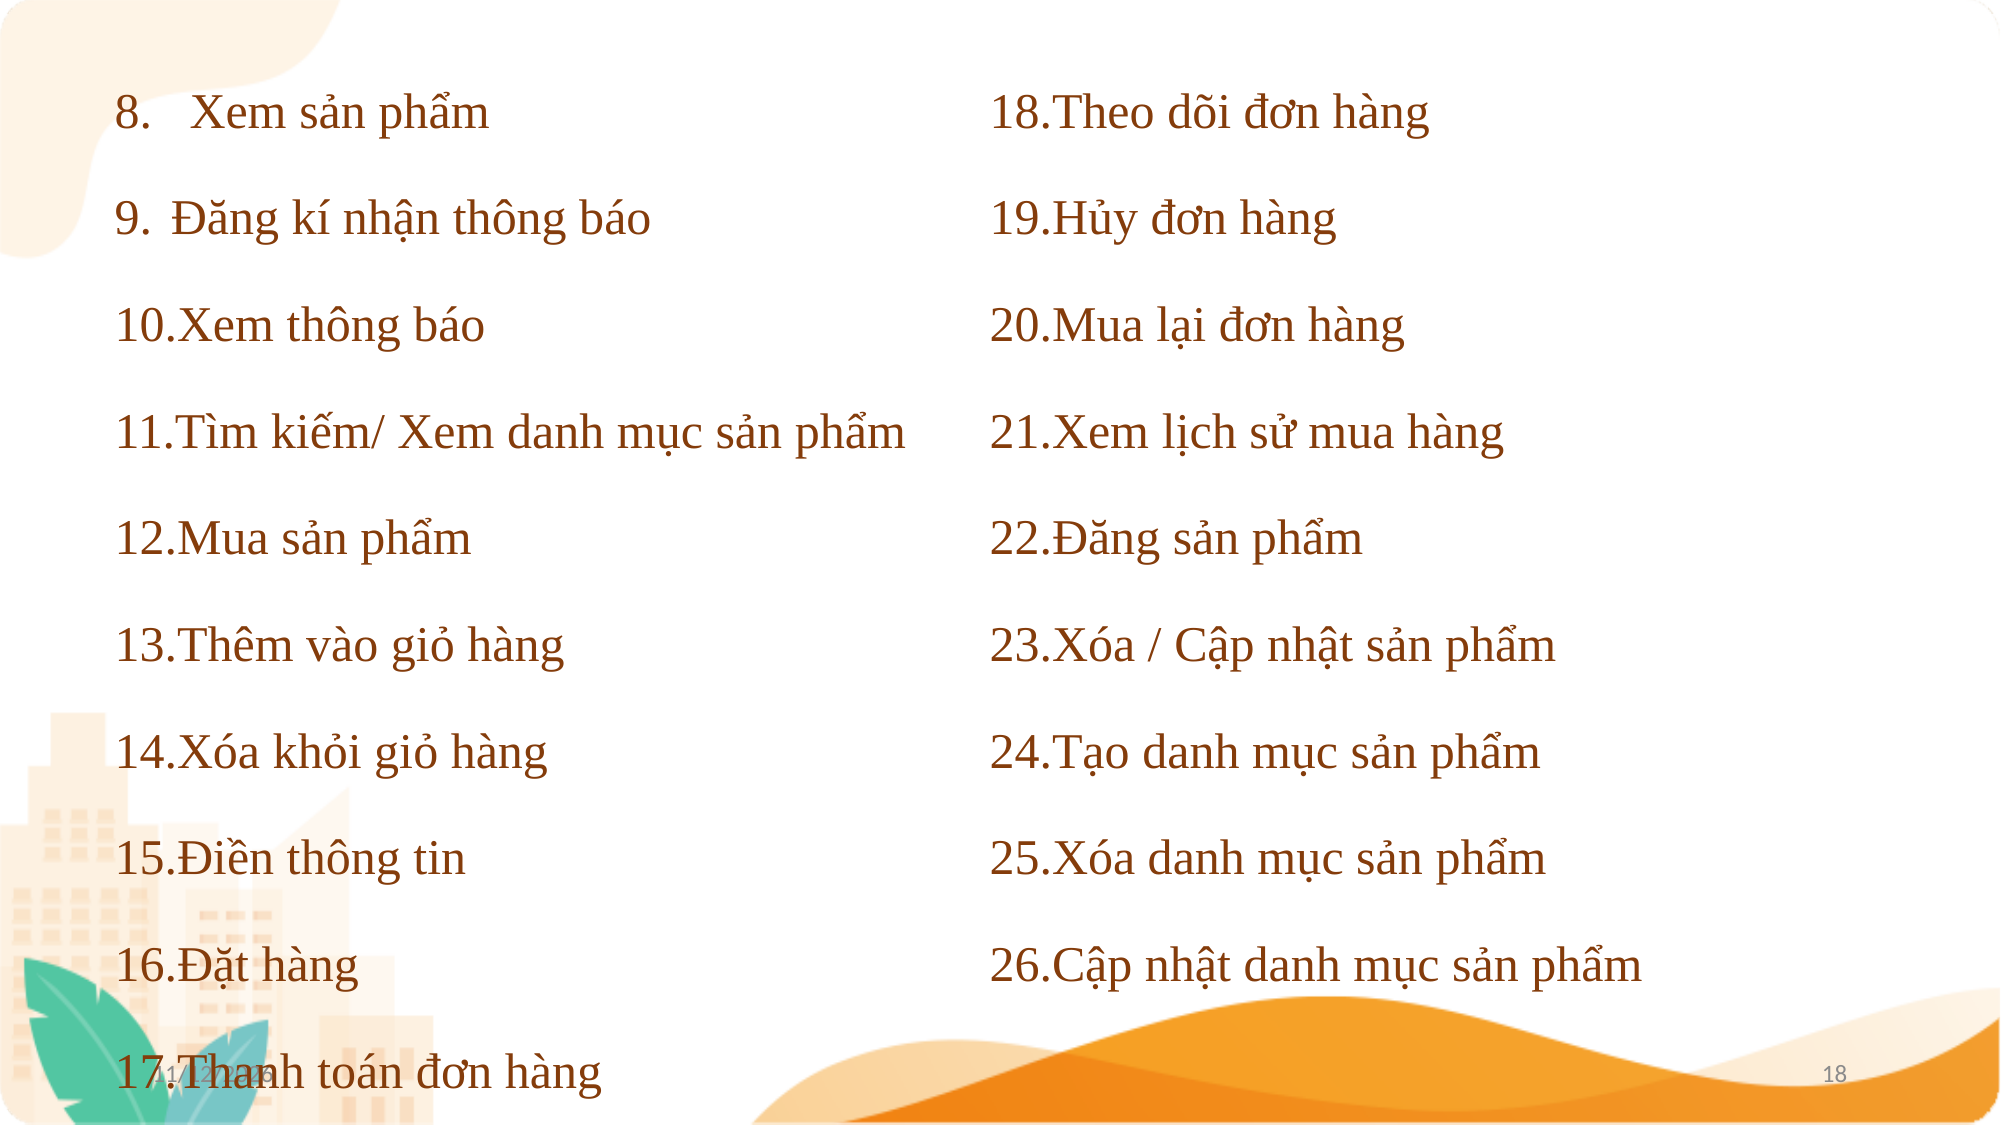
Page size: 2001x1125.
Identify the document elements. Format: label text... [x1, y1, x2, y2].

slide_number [137, 1042, 588, 1103]
text_box Xem sản phẩm Đăng kí nhận thông báo Xem thông báo Tìm kiếm/ Xem danh mục sản phẩm Mua sản phẩm Thêm vào giỏ hàng Xóa khỏi giỏ hàng Điền thông tin Đặt hàng Thanh toán đơn hàng Theo dõi đơn hàng Hủy đơn hàng Mua lại đơn hàng Xem lịch sử mua hàng Đăng sản phẩm Xóa / Cập nhật sản phẩm Tạo danh mục sản phẩm Xóa danh mục sản phẩm Cập nhật danh mục sản phẩm [99, 40, 1880, 1125]
slide_number 18 [1412, 1042, 1863, 1103]
picture [0, 0, 2001, 1125]
